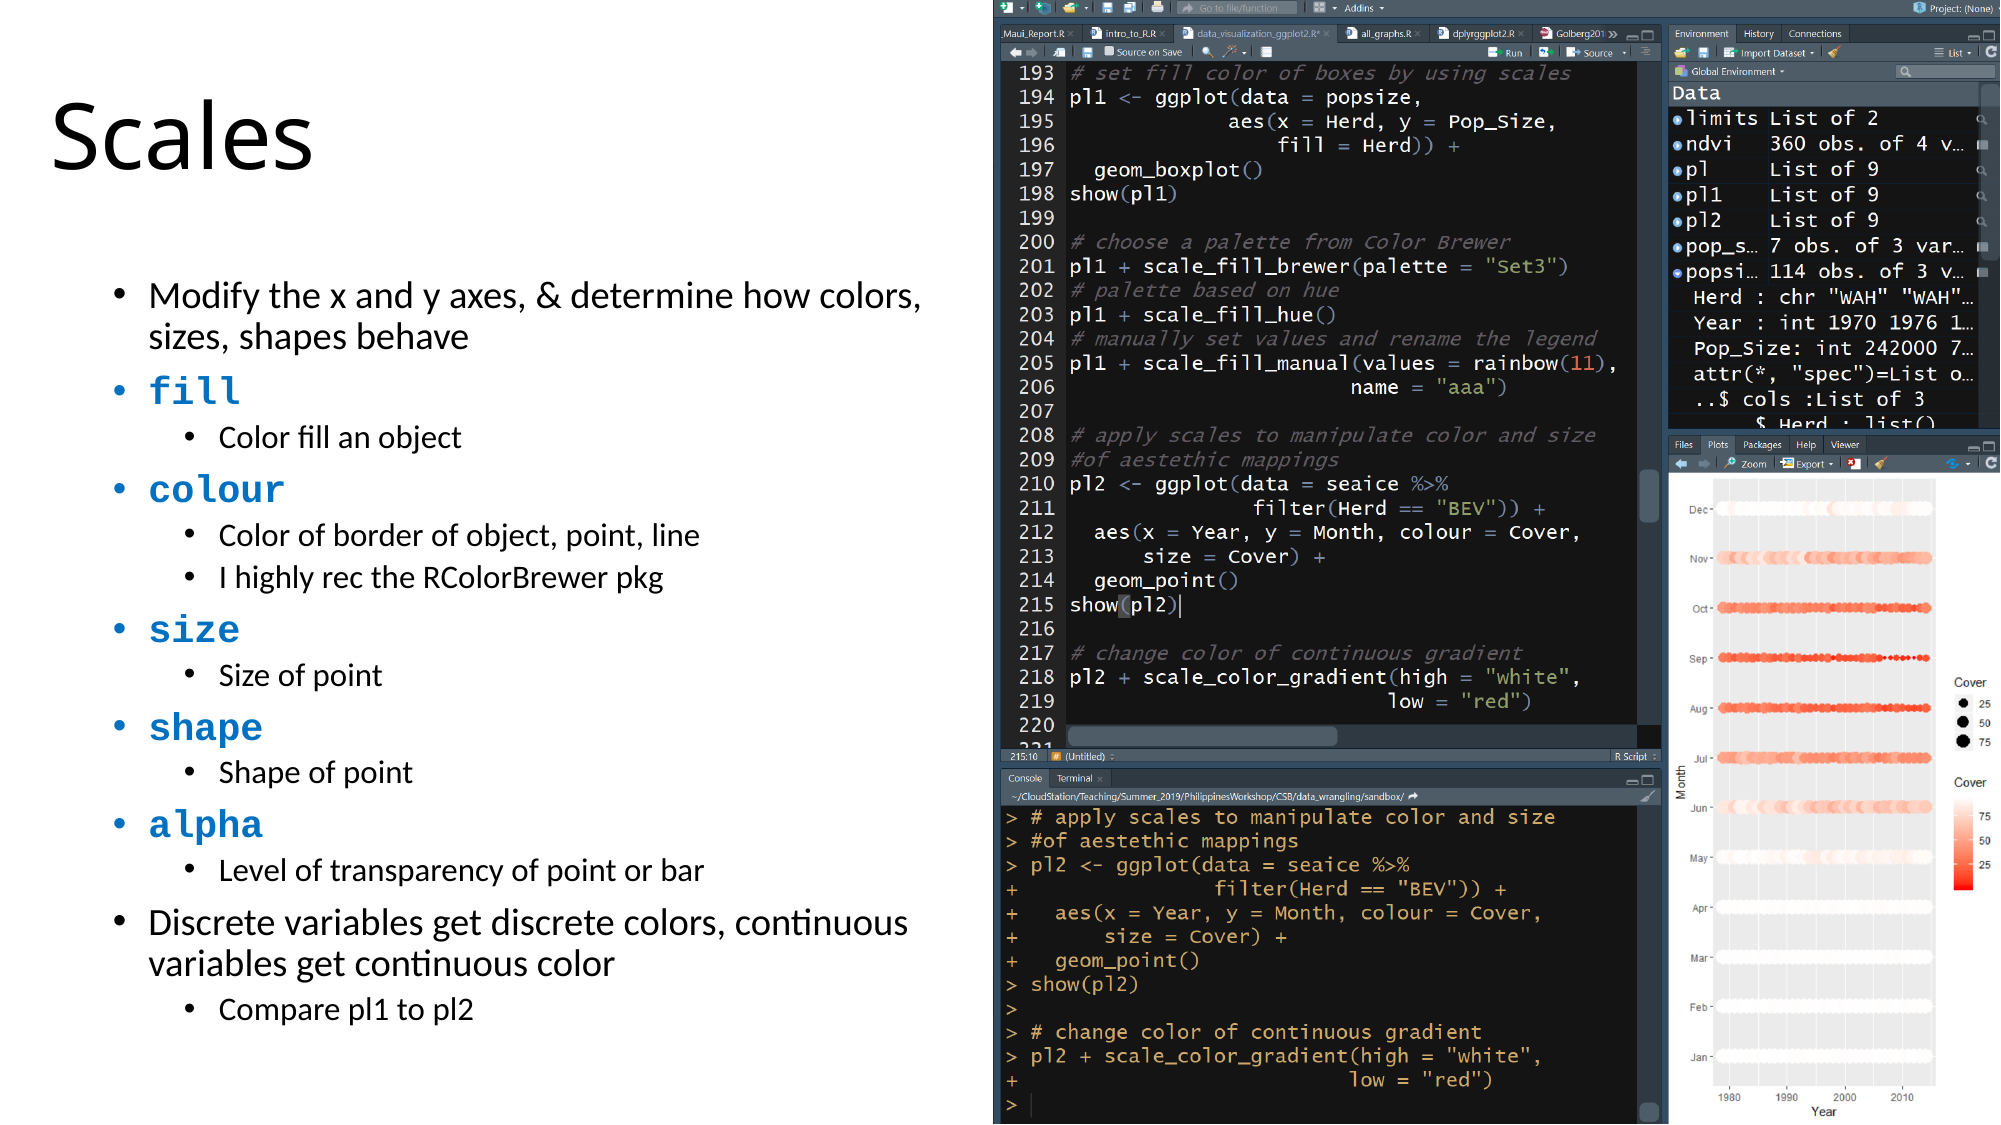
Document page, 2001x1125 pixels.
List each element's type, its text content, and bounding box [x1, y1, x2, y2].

picture [993, 0, 2000, 1124]
list Modify the x and y axes, & determine how colors, sizes, shapes behave fill Color fill an object colour Color of border of object, point, line I highly rec the RColorBrewer pkg size Size of point shape Shape of point alpha Level of transparency of point or bar Discrete variables get discrete colors, continuous variables get continuous color Compare pl1 to pl2 [97, 267, 983, 1037]
title Scales [35, 31, 993, 249]
